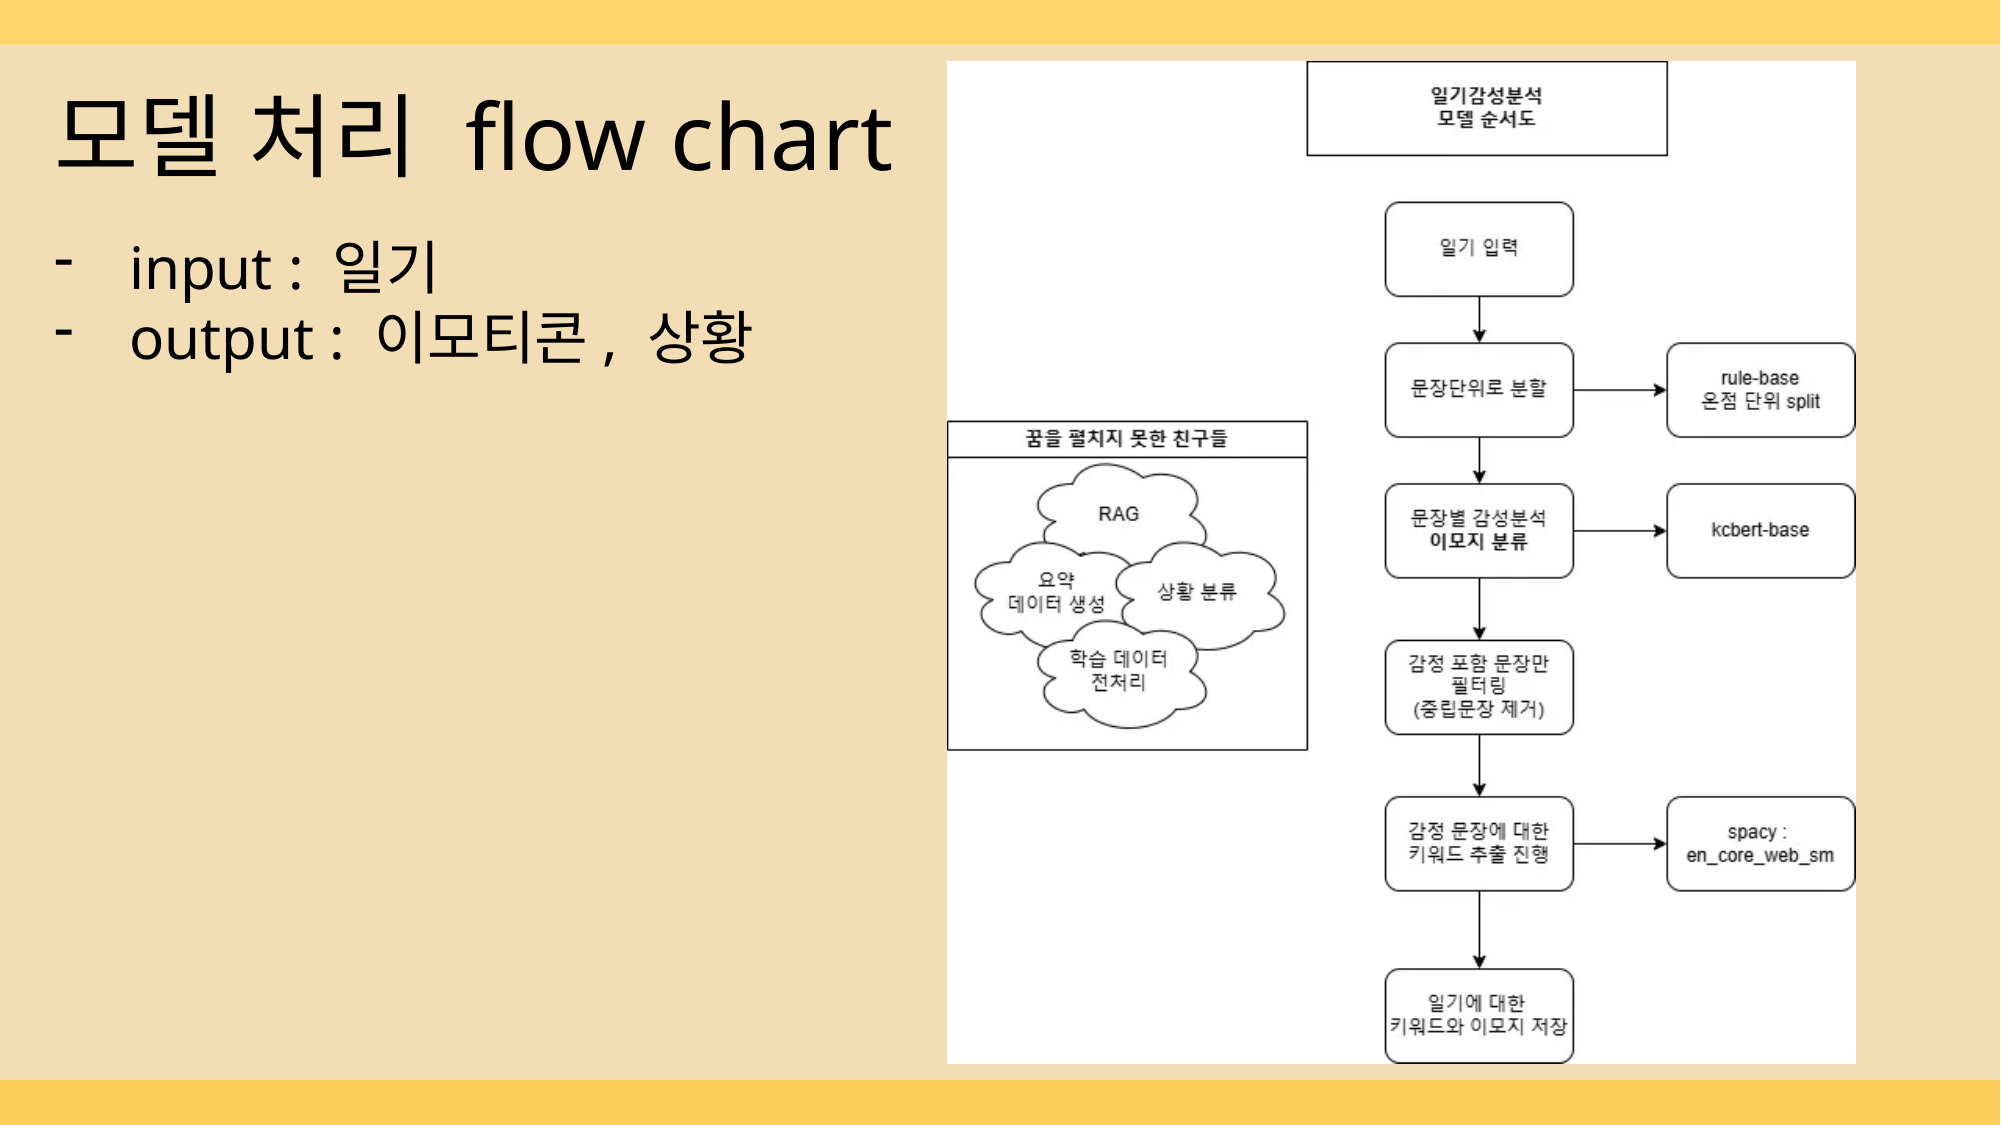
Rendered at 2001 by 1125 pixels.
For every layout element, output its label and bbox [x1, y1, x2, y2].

text_box [0, 0, 2000, 1125]
picture [946, 61, 1856, 1064]
